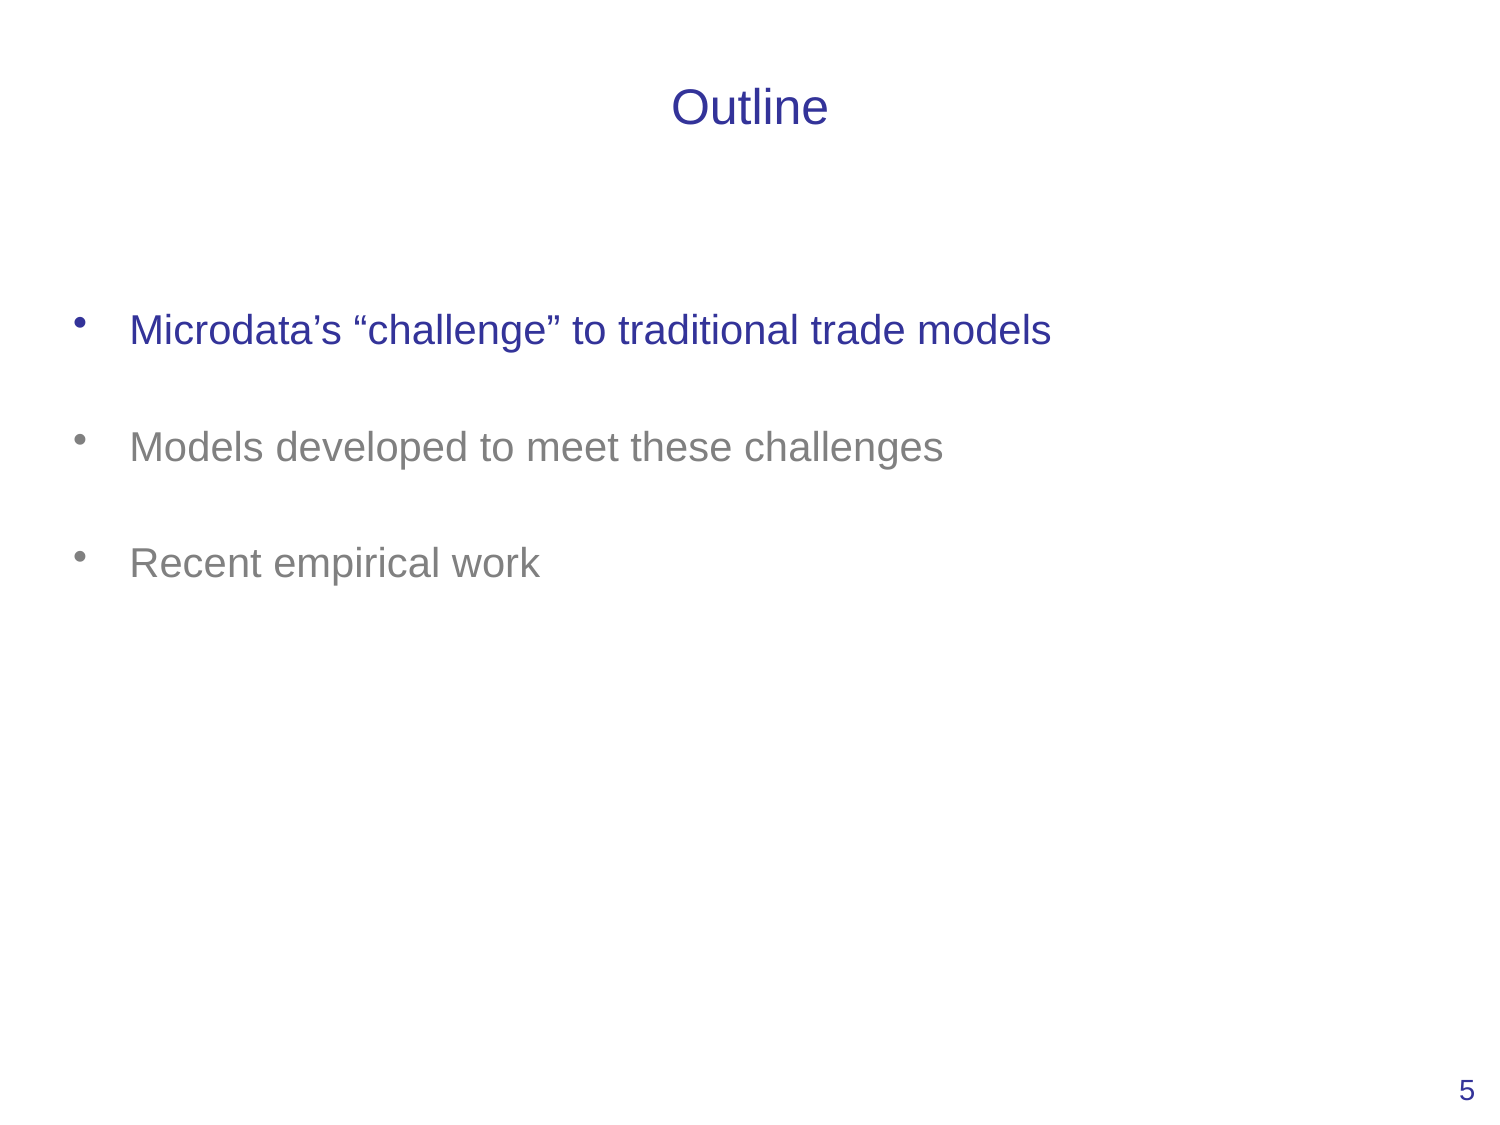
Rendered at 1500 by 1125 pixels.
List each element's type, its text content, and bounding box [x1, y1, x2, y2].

list Microdata’s “challenge” to traditional trade models Models developed to meet these challenges Recent empirical work [57, 178, 1443, 1125]
slide_number 5 [1408, 1028, 1491, 1108]
title Outline [57, 44, 1443, 165]
